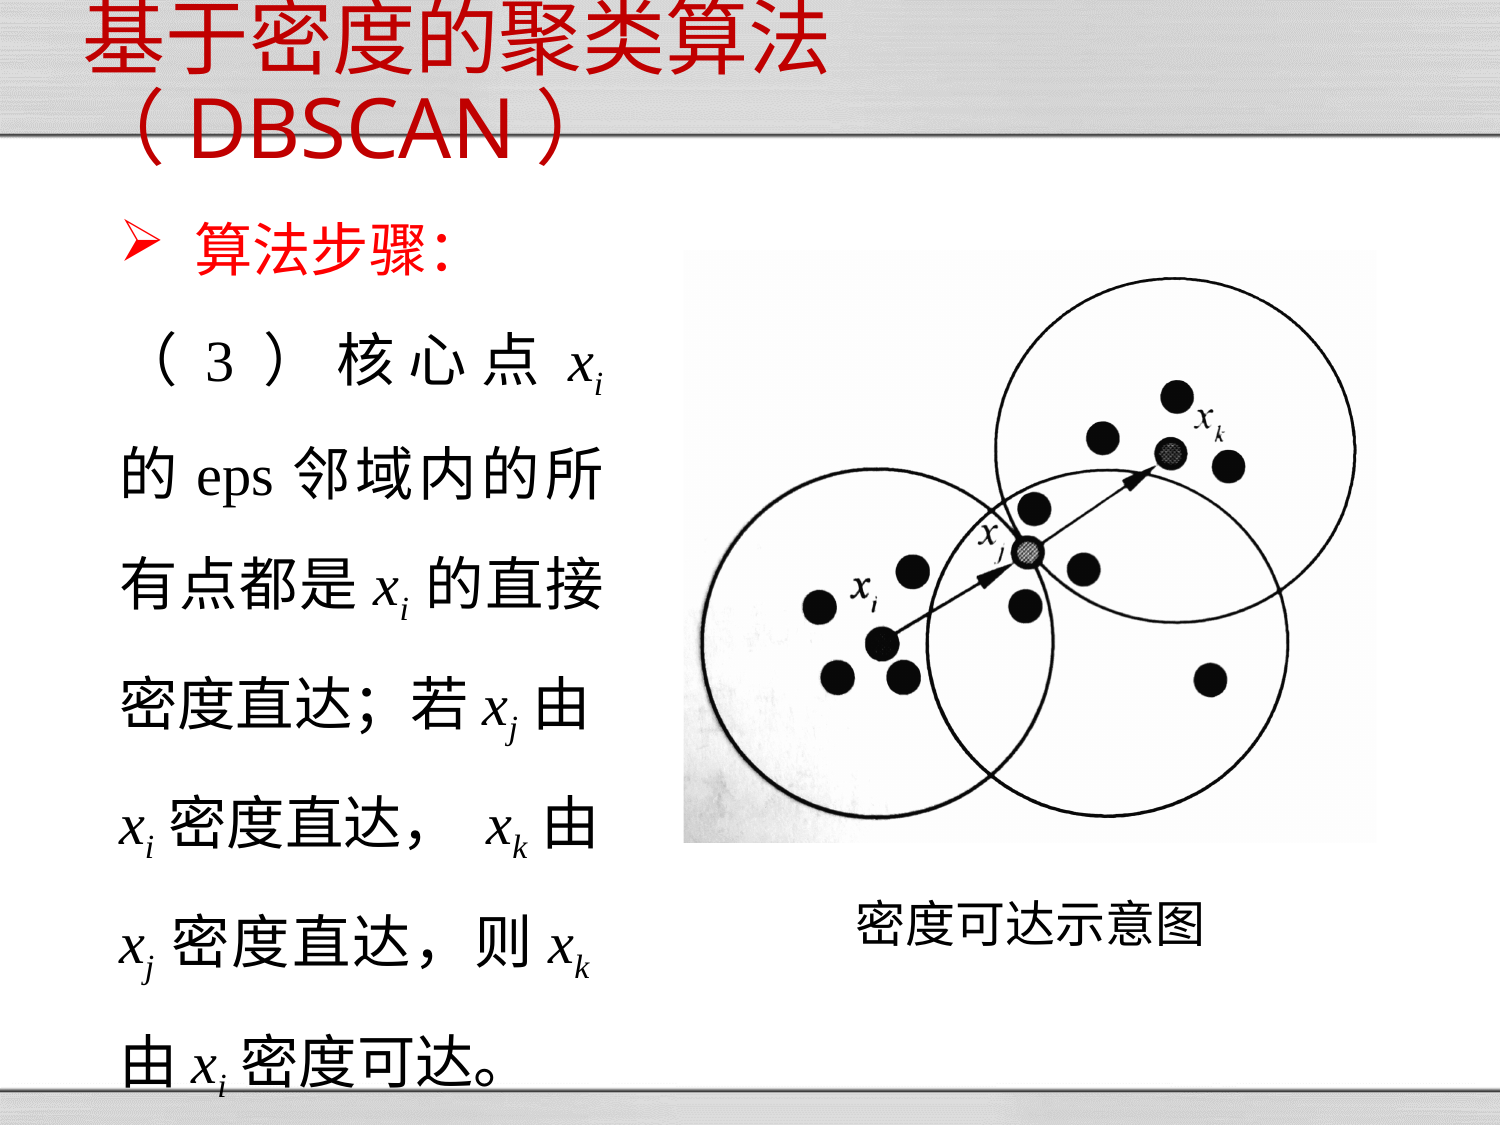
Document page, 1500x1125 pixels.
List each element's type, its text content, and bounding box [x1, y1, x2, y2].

text_box 密度可达示意图 [840, 885, 1301, 960]
picture [0, 0, 1500, 1125]
text_box 基于密度的聚类算法（DBSCAN） [67, 24, 1300, 133]
text_box 算法步骤： （3）核心点xi 的eps邻域内的所有点都是xi的直接密度直达；若xj由xi密度直达， xk由xj密度直达，则xk由xi密度可达。 [104, 170, 619, 1113]
